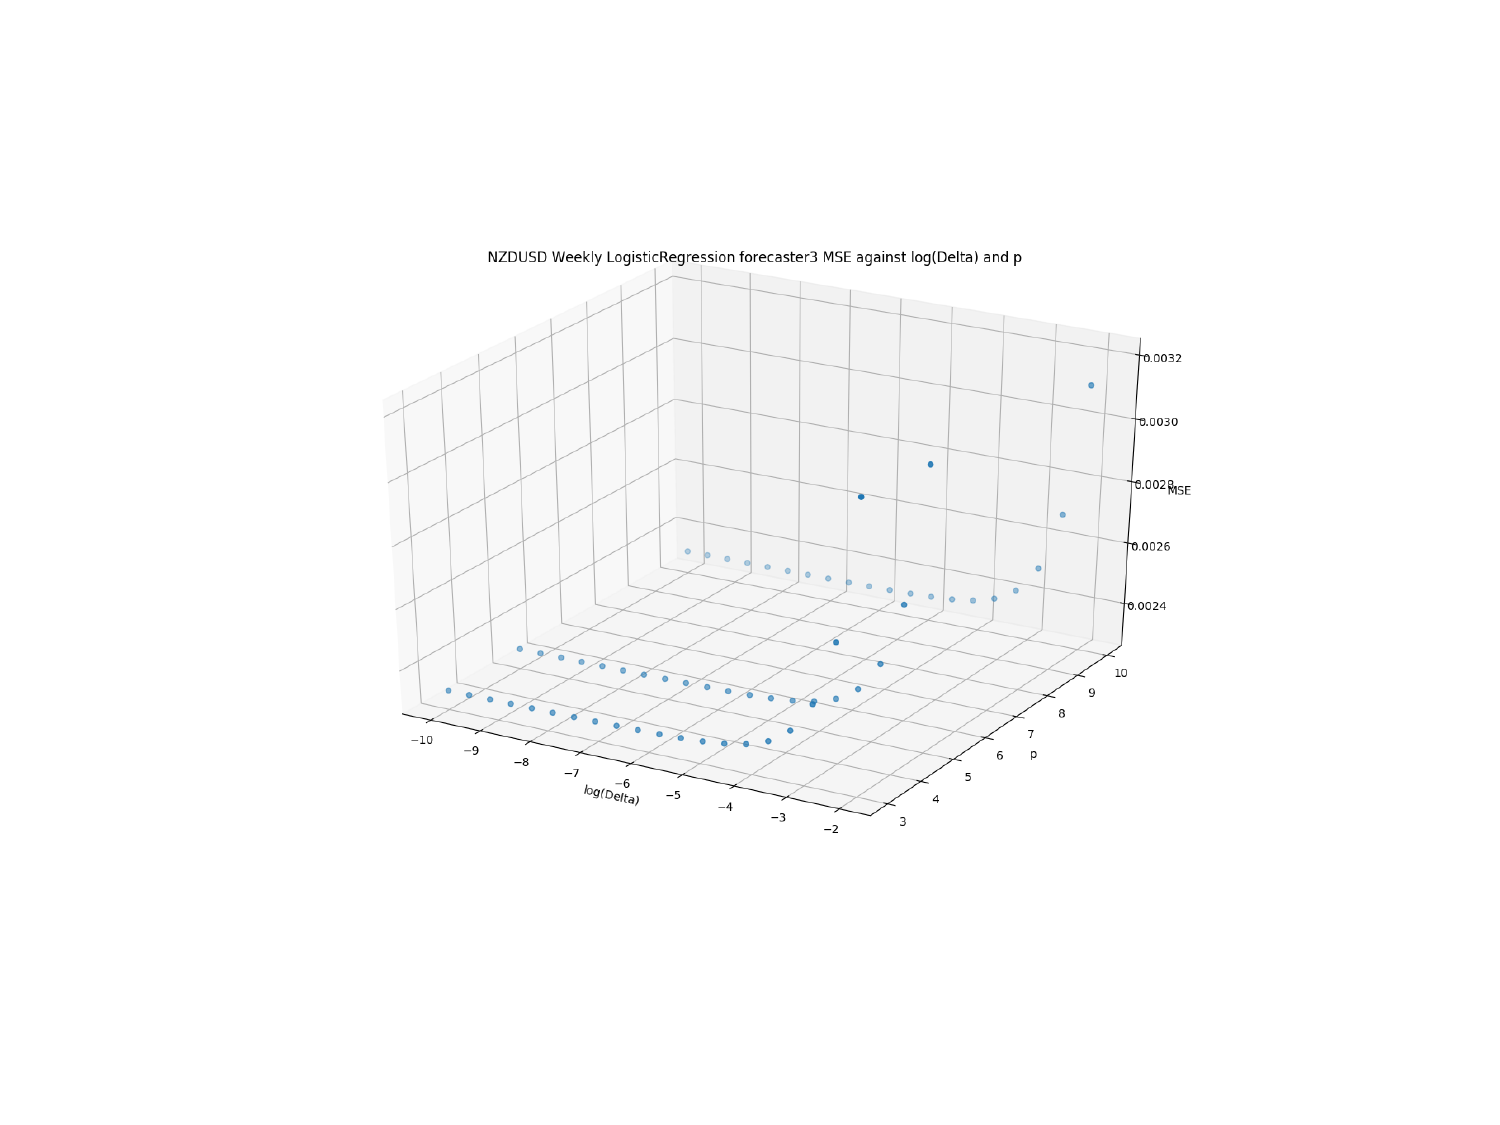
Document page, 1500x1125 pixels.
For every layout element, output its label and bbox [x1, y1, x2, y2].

picture [119, 119, 1358, 946]
